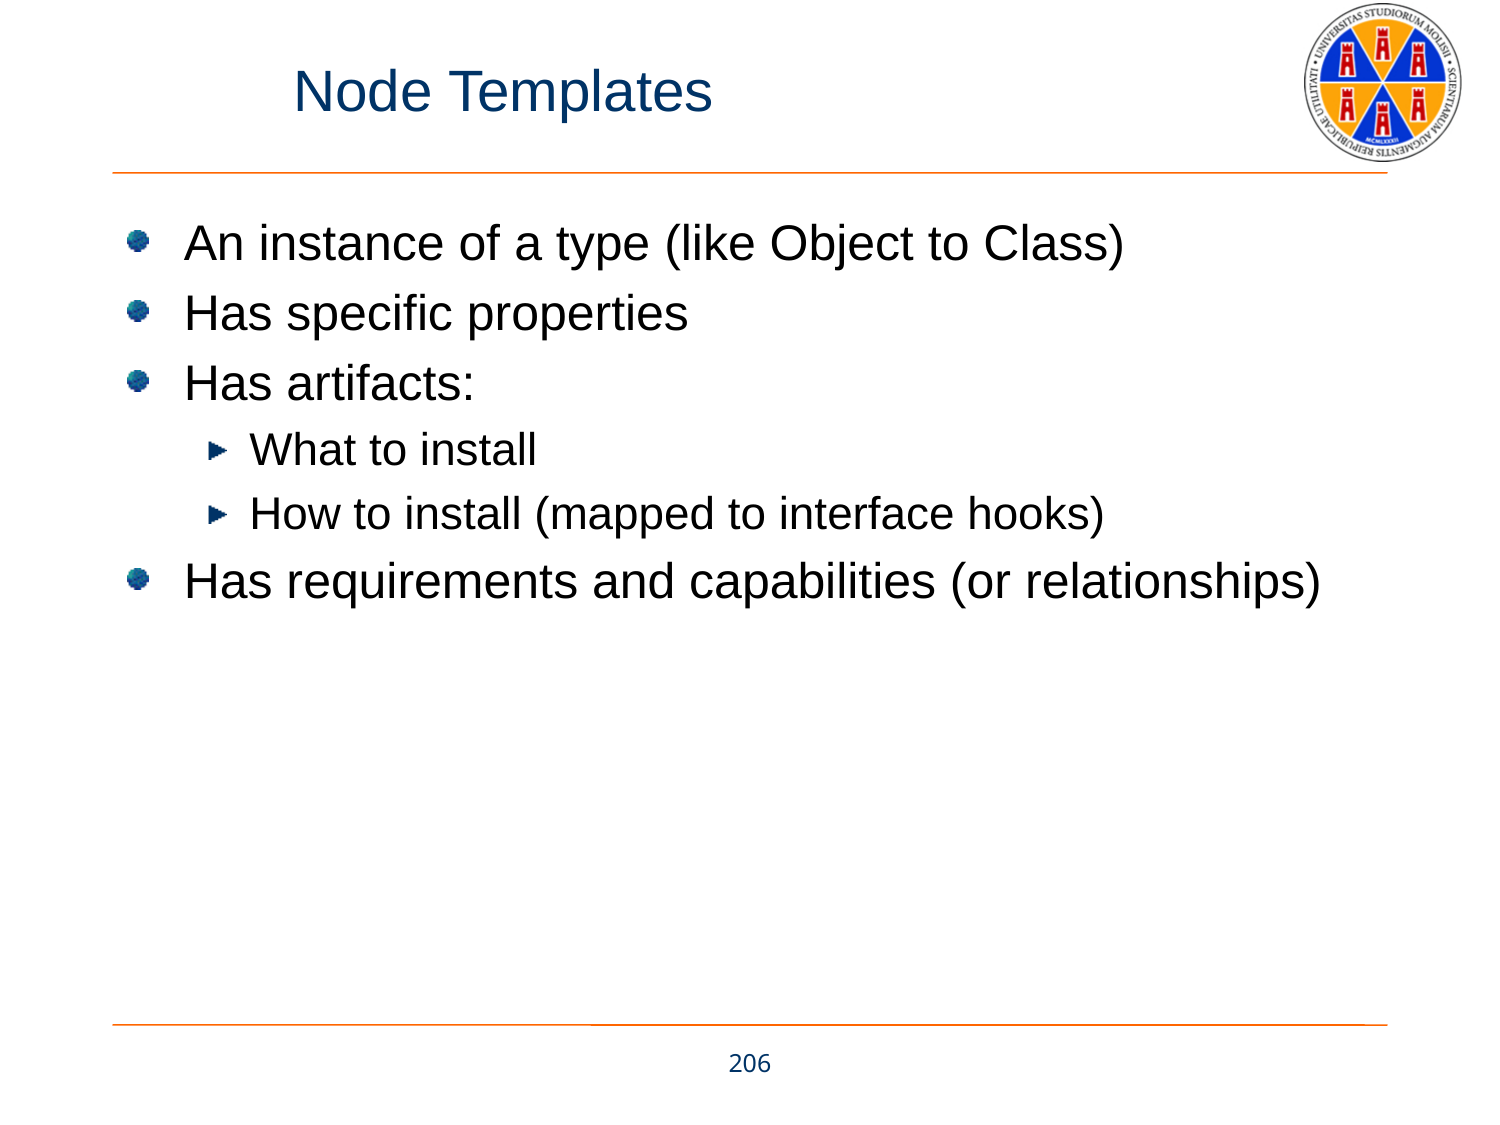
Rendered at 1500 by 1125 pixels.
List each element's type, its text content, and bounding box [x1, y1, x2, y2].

slide_number 206 [670, 1039, 830, 1078]
picture [202, 435, 227, 460]
picture [202, 499, 227, 524]
picture [127, 230, 149, 252]
picture [127, 568, 149, 590]
title Node Templates [278, 18, 1211, 157]
picture [127, 370, 149, 392]
picture [127, 300, 149, 322]
list An instance of a type (like Object to Class) Has specific properties Has artifacts: What to install How to install (mapped to interface hooks) Has requirements and capabilities (or relationships) [112, 203, 1388, 988]
picture [1269, 0, 1500, 166]
